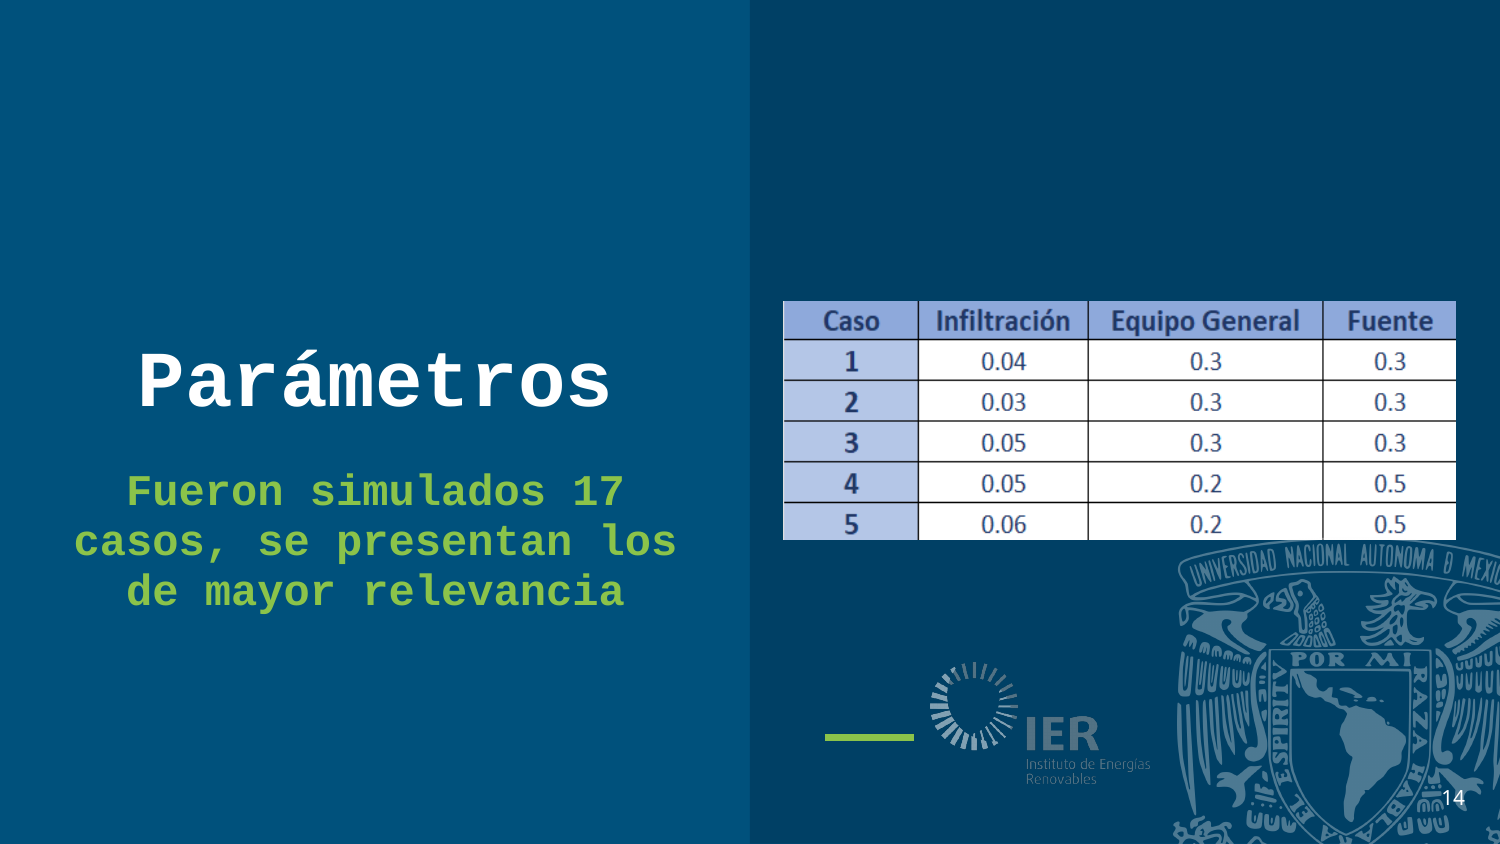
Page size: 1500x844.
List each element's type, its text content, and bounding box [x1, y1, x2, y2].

picture [783, 301, 1500, 844]
picture [930, 662, 1150, 784]
title Parámetros [43, 198, 708, 446]
subtitle Fueron simulados 17 casos, se presentan los de mayor relevancia [43, 454, 708, 675]
